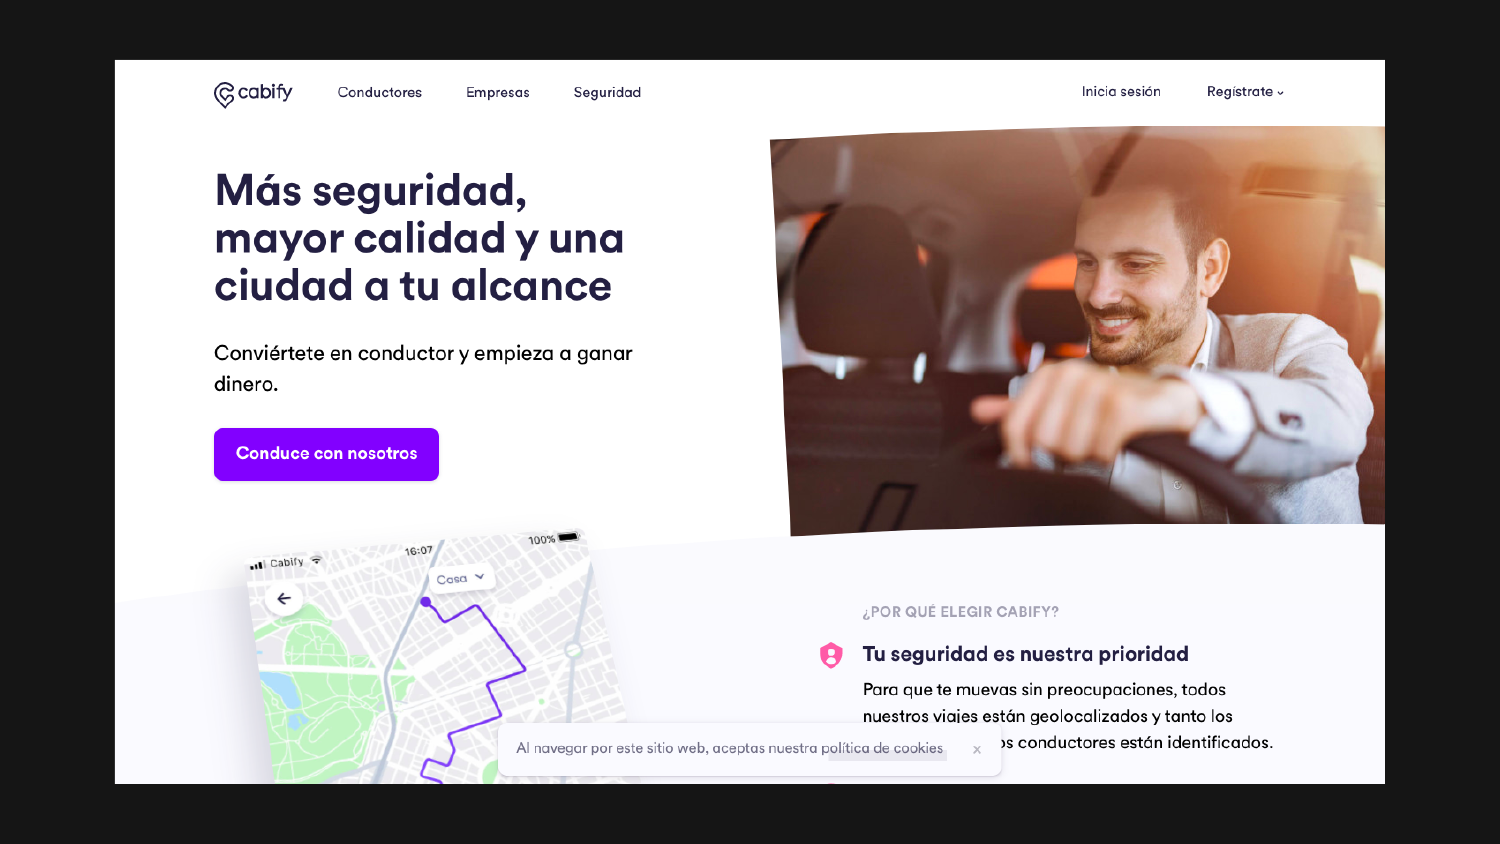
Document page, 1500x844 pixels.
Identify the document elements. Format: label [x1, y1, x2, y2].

picture [114, 59, 1386, 785]
